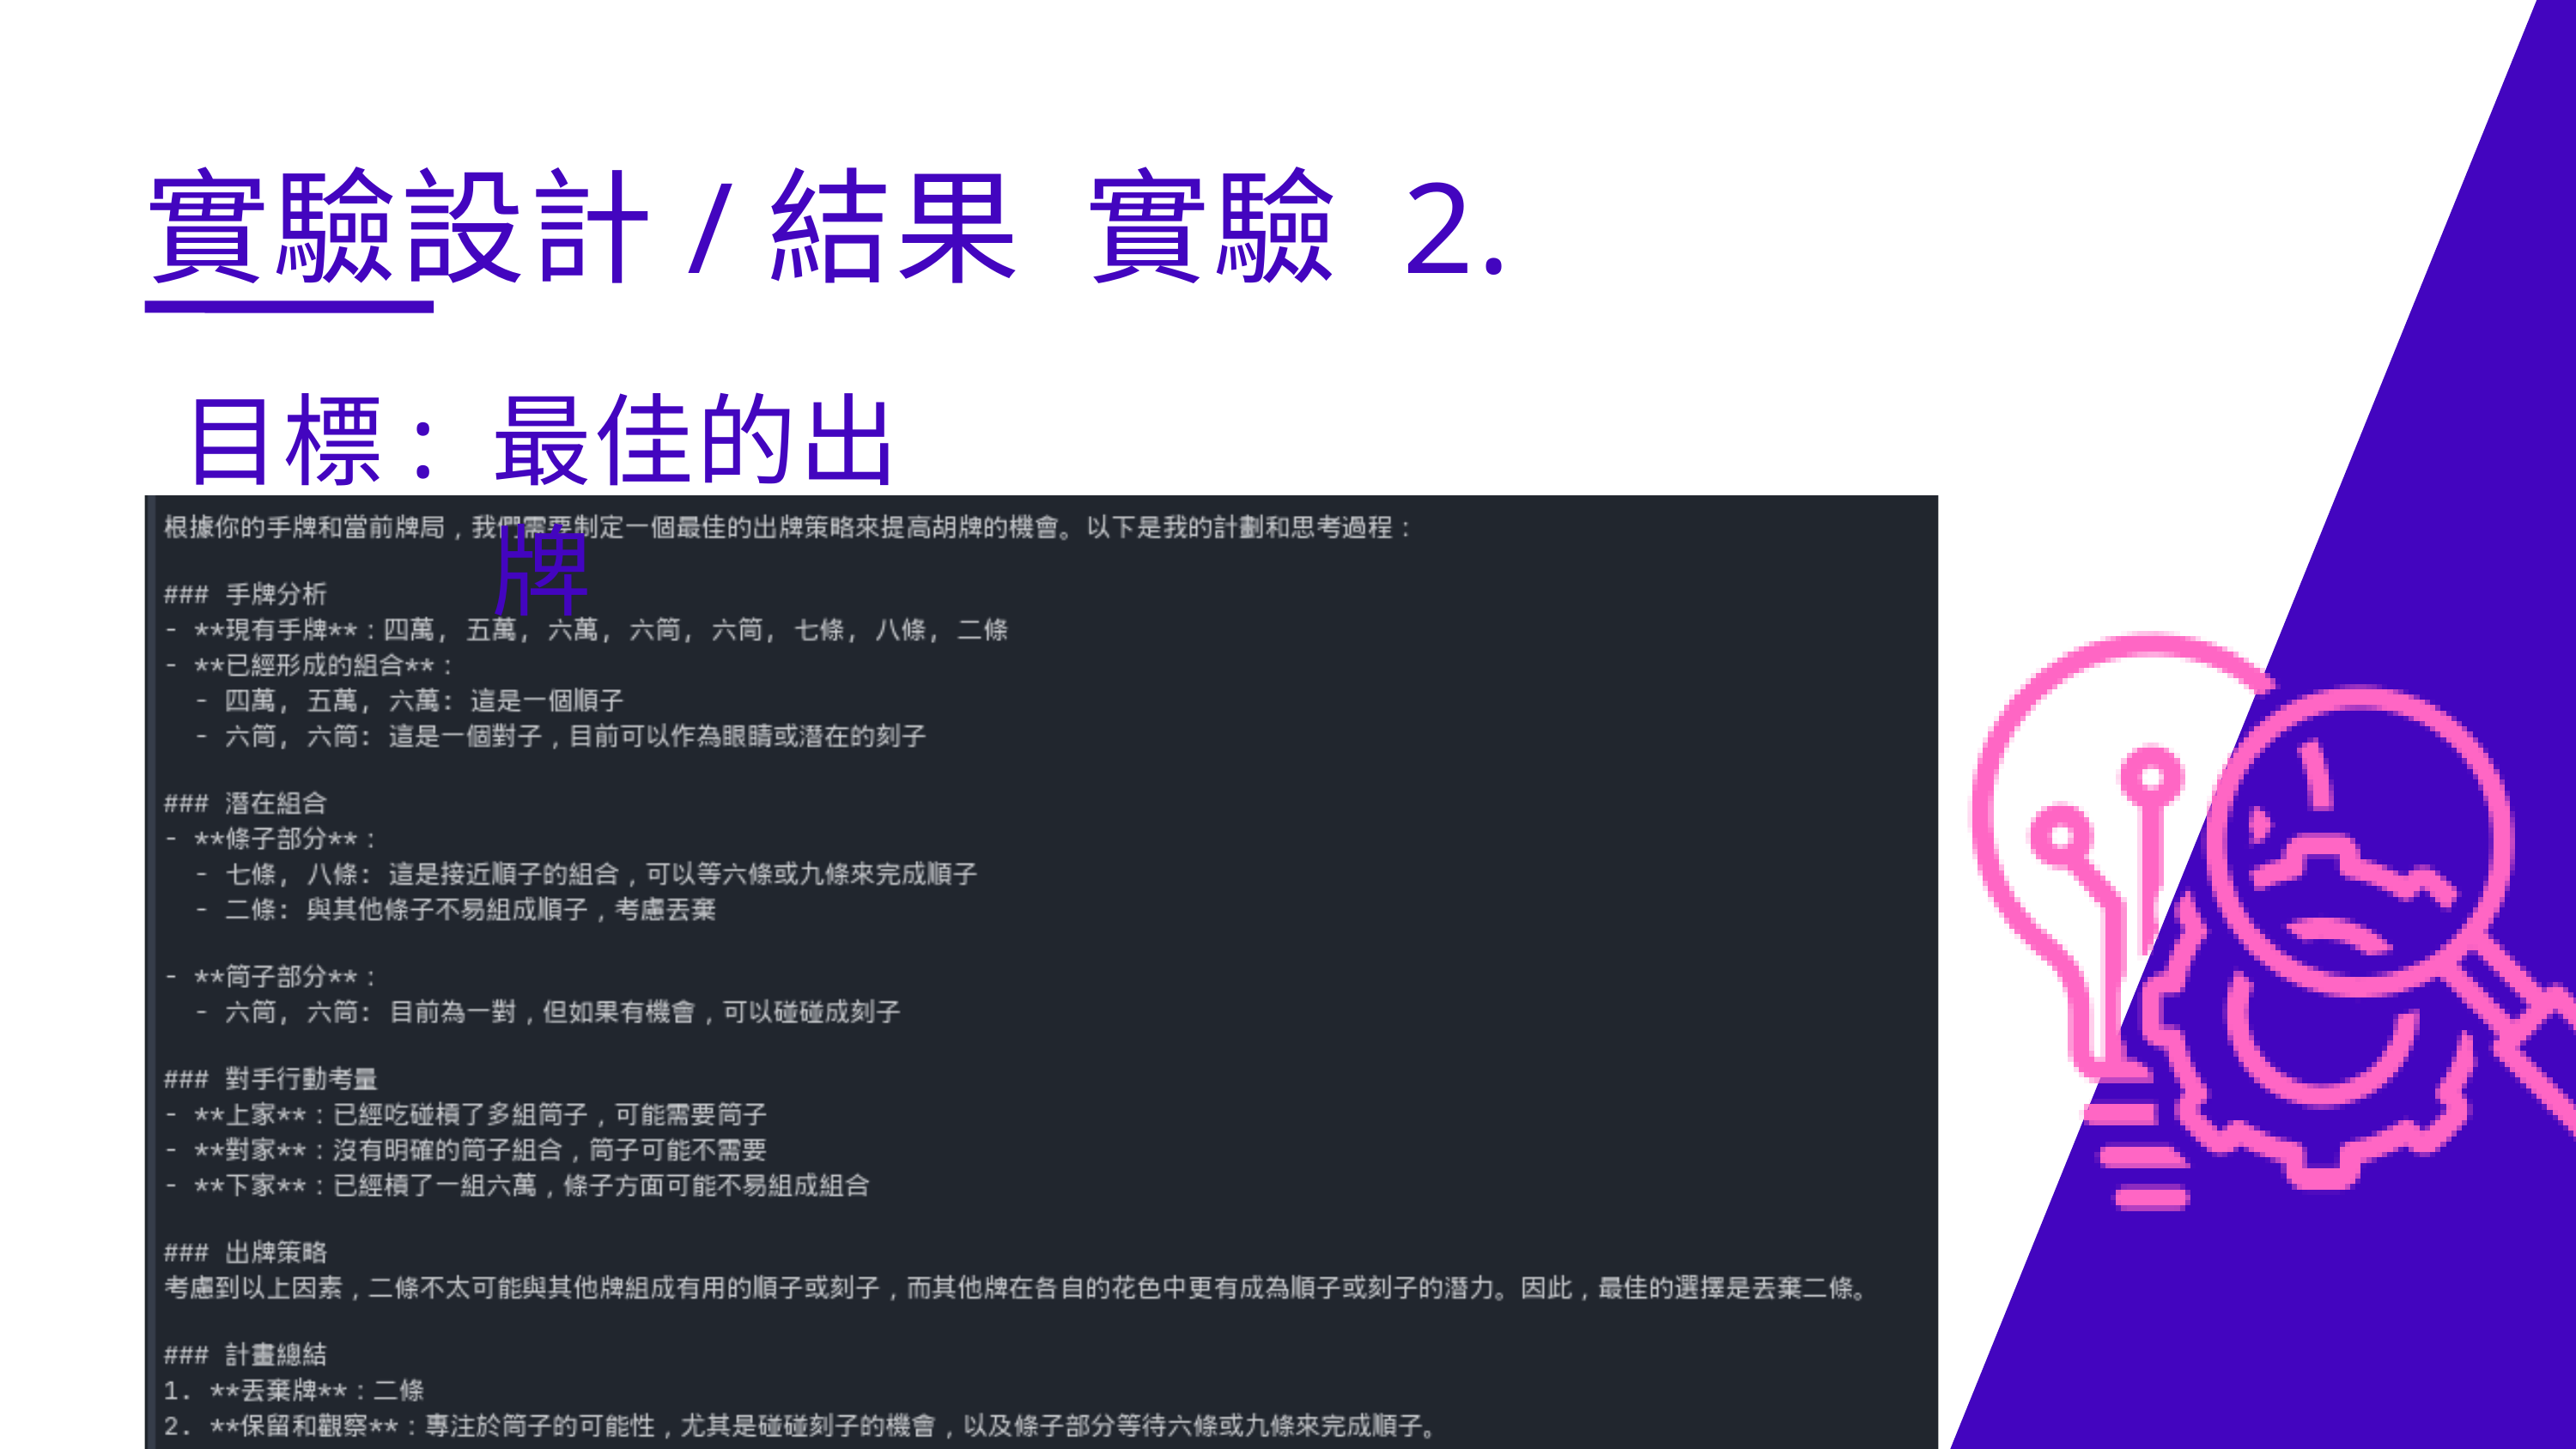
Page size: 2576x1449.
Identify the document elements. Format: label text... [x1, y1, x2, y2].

text_box 實驗設計/結果 實驗 2. [144, 135, 1546, 299]
text_box 目標: 最佳的出牌 [144, 367, 939, 628]
text_box [144, 495, 1836, 1449]
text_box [1841, 0, 2576, 1449]
